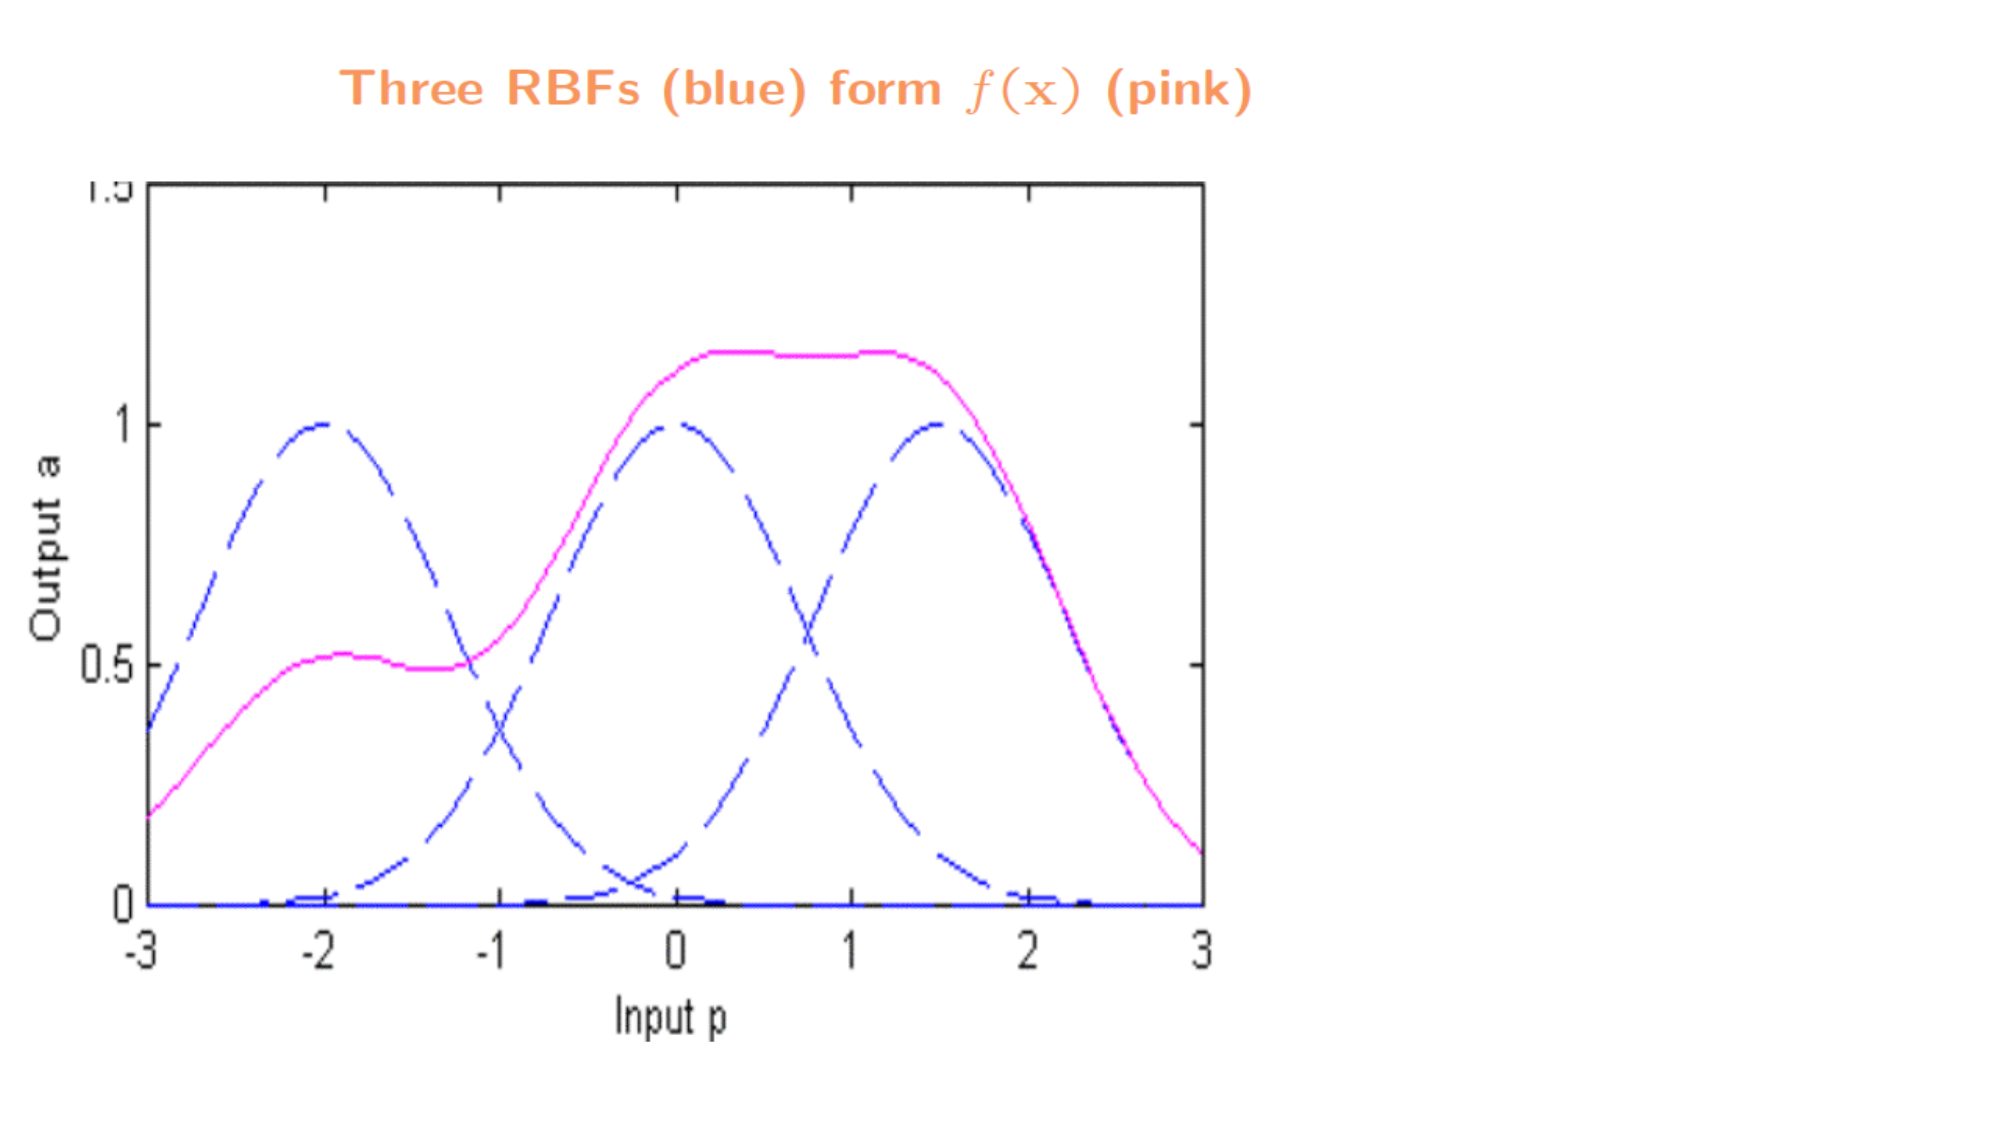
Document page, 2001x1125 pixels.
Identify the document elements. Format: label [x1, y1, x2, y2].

picture [0, 11, 1404, 1056]
